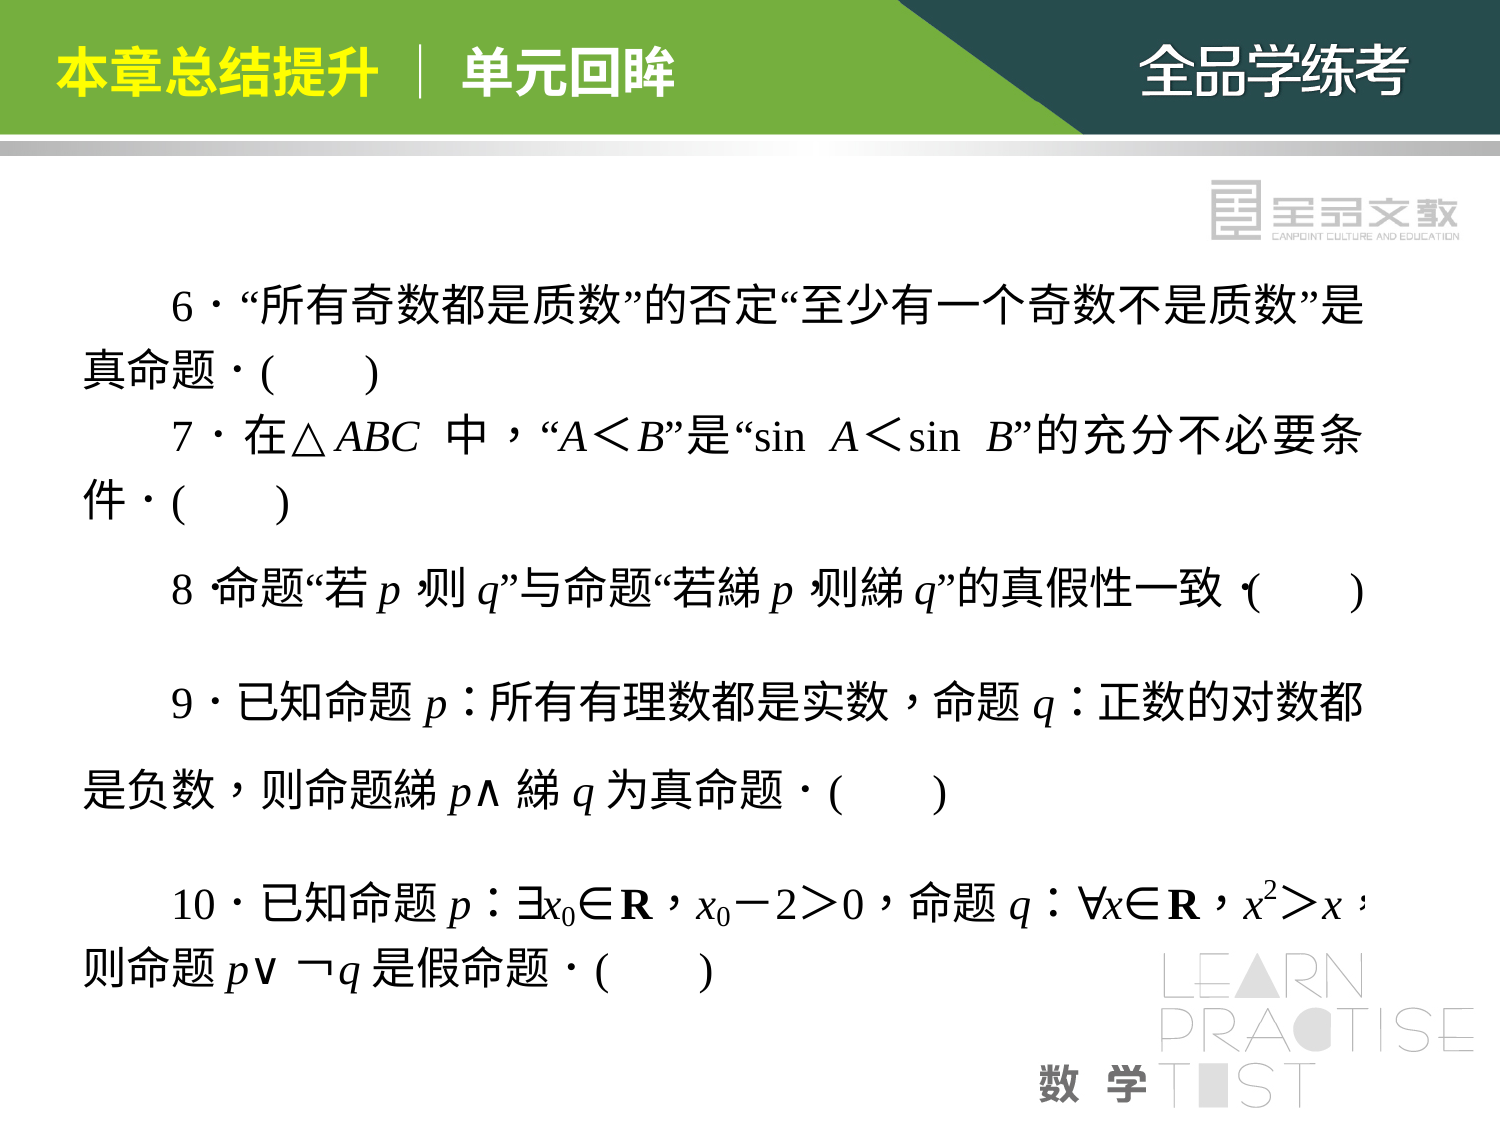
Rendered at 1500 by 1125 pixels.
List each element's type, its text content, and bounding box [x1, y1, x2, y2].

text_box 本章总结提升 │ 单元回眸 [41, 30, 1034, 111]
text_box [81, 269, 1367, 1065]
picture [0, 0, 1500, 1125]
